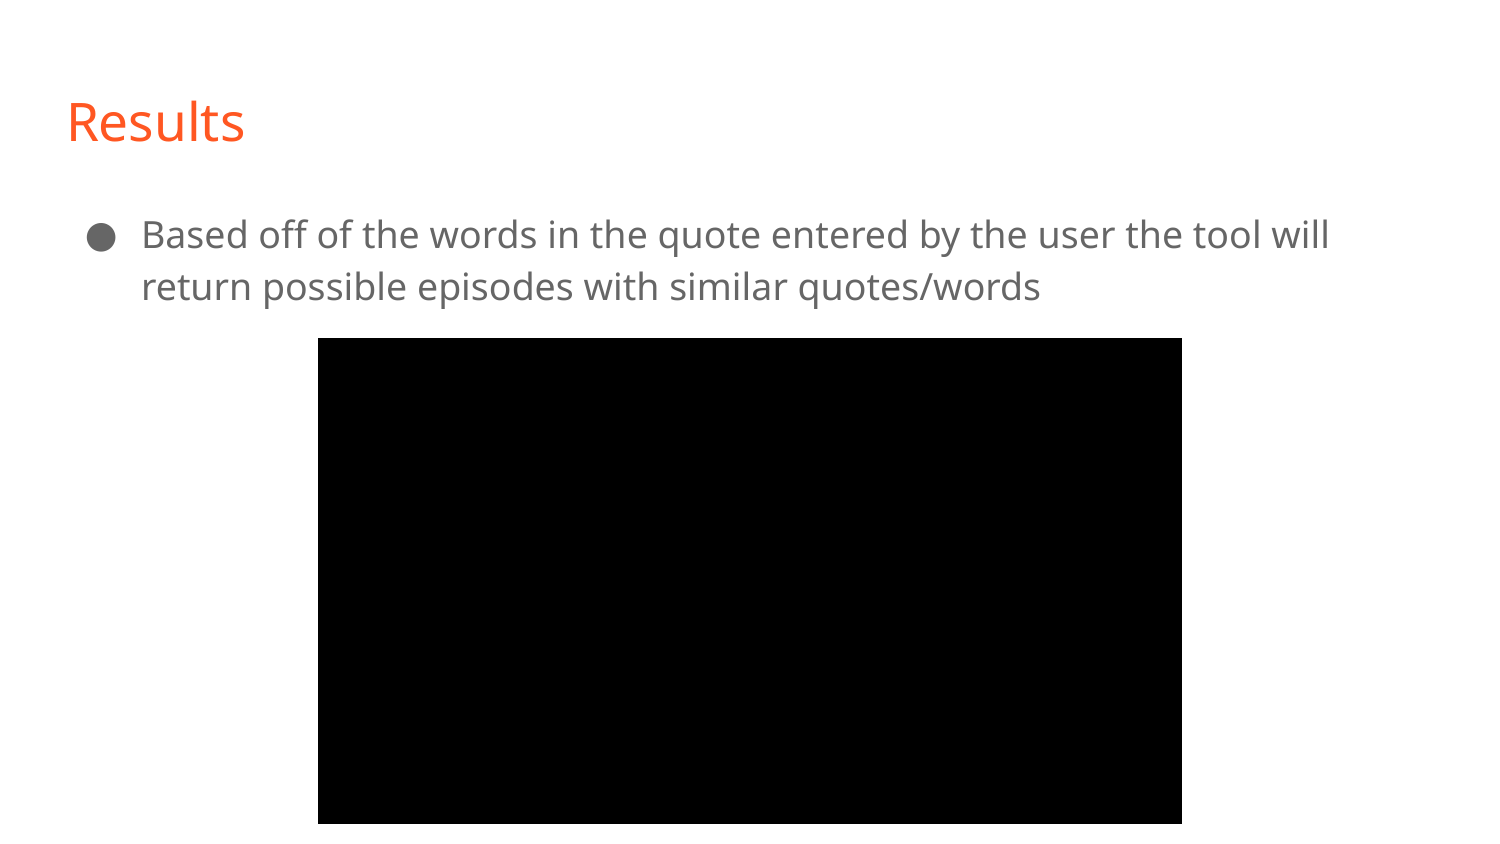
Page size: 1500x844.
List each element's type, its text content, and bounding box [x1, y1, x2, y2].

title Results [51, 72, 1449, 167]
list Based off of the words in the quote entered by the user the tool will return possible episodes with similar quotes/words [51, 189, 1449, 368]
picture [318, 338, 1182, 825]
